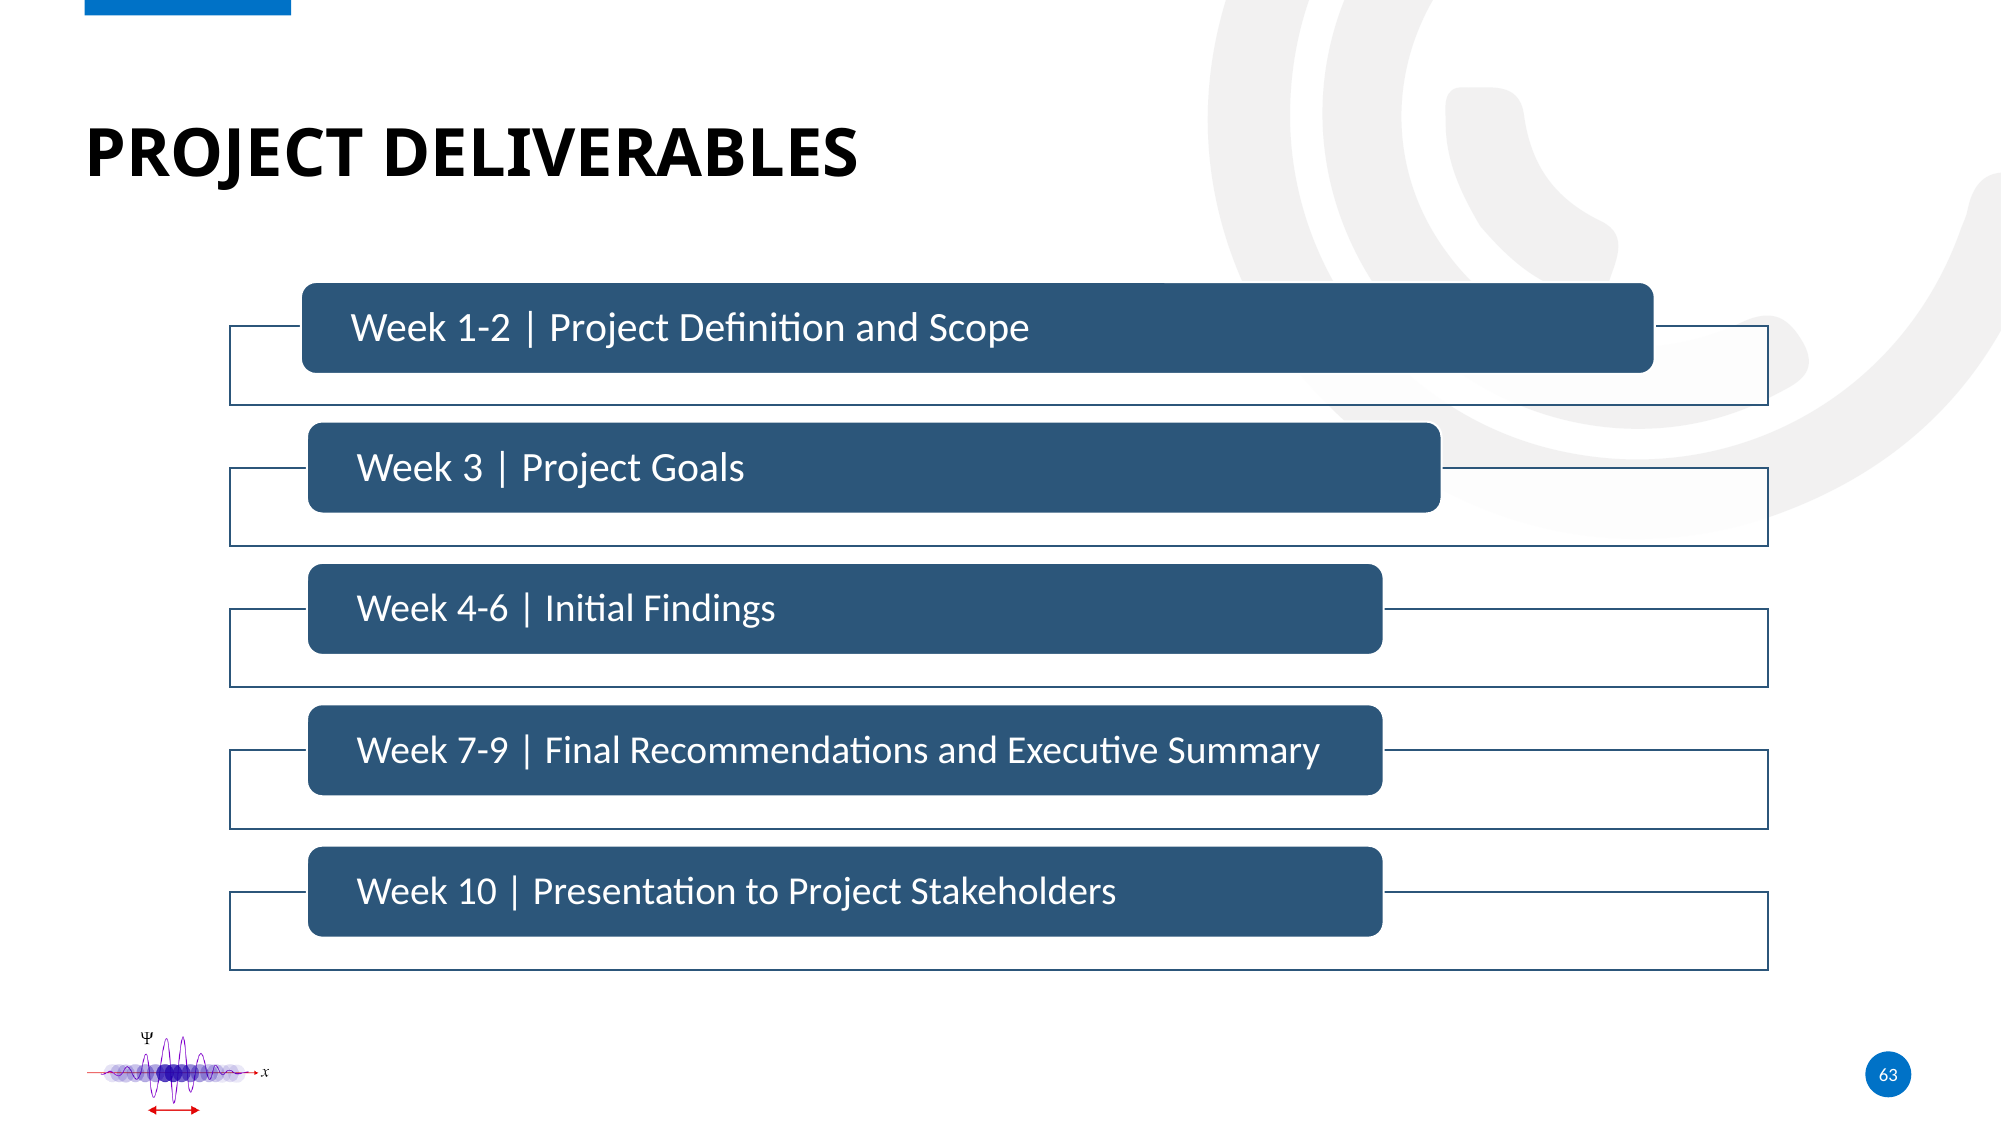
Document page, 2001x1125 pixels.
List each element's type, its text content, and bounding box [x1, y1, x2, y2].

picture [87, 1026, 269, 1116]
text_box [230, 227, 1769, 1023]
title Project deliverables [84, 40, 1914, 192]
slide_number 63 [1864, 1059, 1913, 1090]
